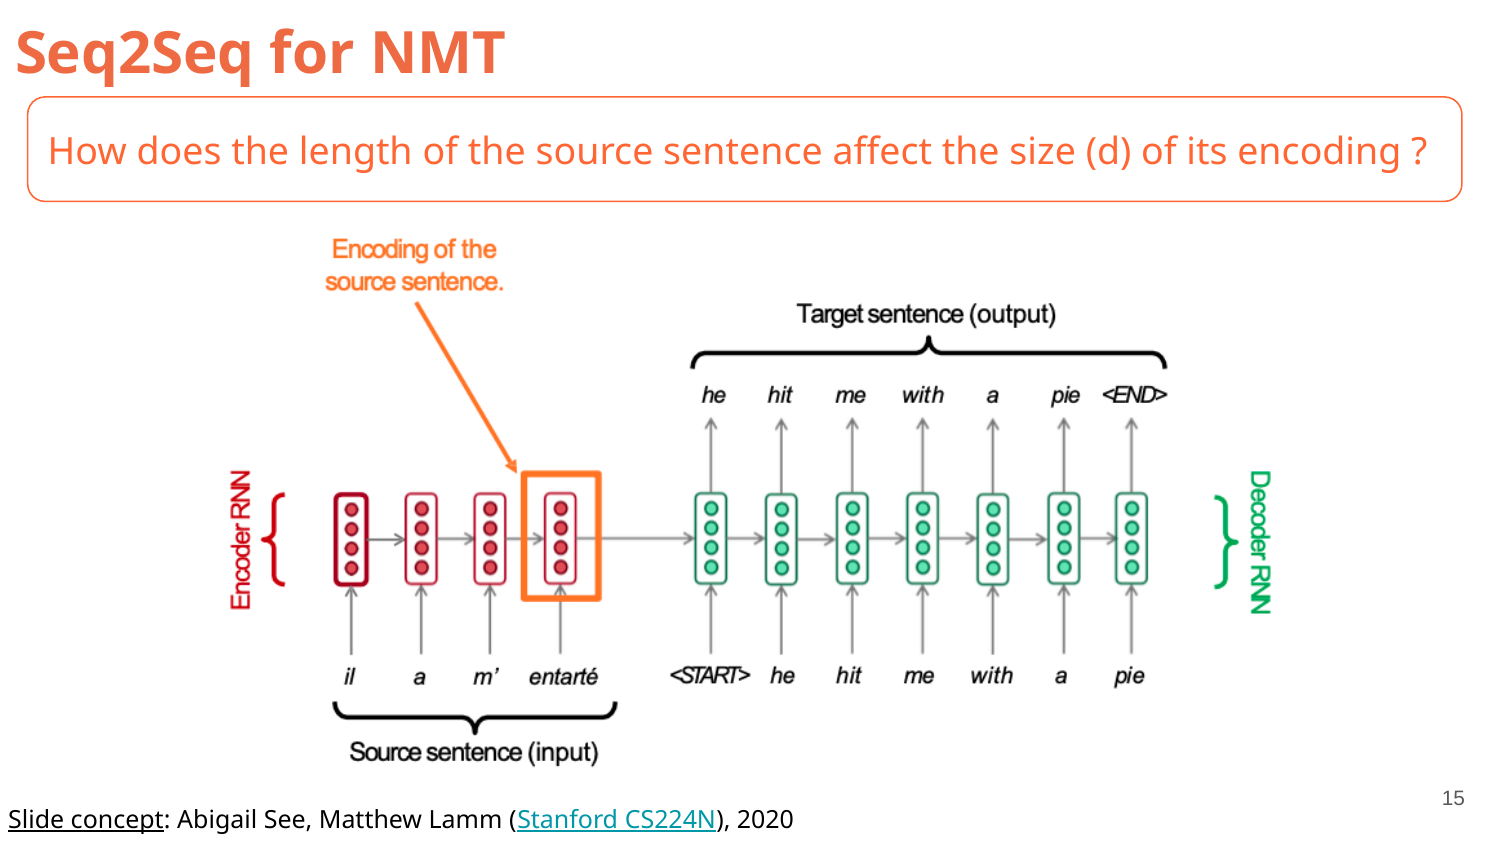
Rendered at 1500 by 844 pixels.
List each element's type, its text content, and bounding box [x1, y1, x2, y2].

picture [224, 222, 1276, 783]
slide_number ‹#› [1389, 764, 1480, 830]
title Seq2Seq for NMT [0, 0, 1398, 94]
text_box How does the length of the source sentence affect the size (d) of its encoding ? [27, 96, 1462, 202]
text_box Slide concept: Abigail See, Matthew Lamm (Stanford CS224N), 2020 [0, 788, 1426, 844]
